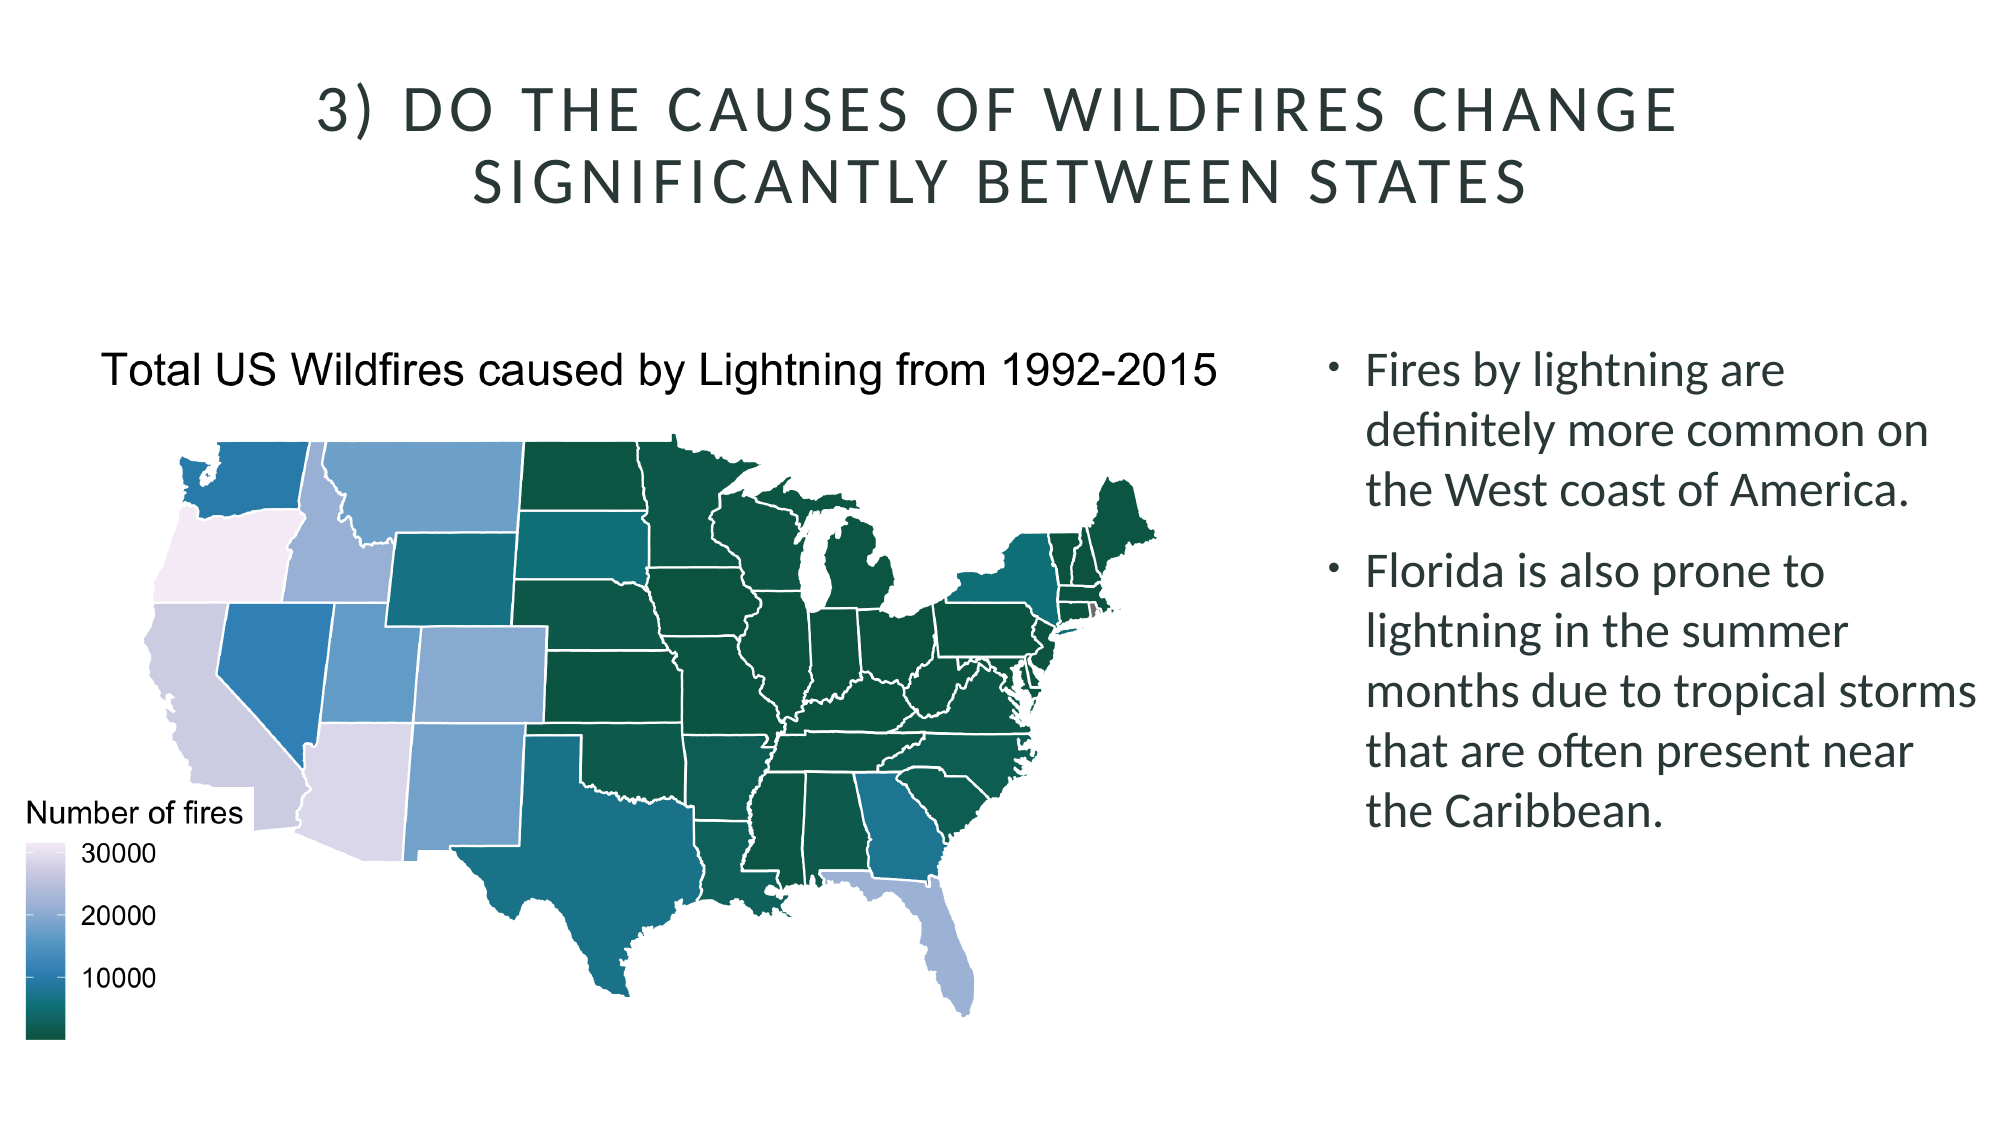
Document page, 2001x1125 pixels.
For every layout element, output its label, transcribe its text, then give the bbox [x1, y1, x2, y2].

list Fires by lightning are definitely more common on the West coast of America. Florida is also prone to lightning in the summer months due to tropical storms that are often present near the Caribbean. [1313, 328, 2000, 972]
title 3) Do the causes of wildfires change significantly between states [221, 0, 1779, 225]
picture [0, 293, 1313, 1115]
